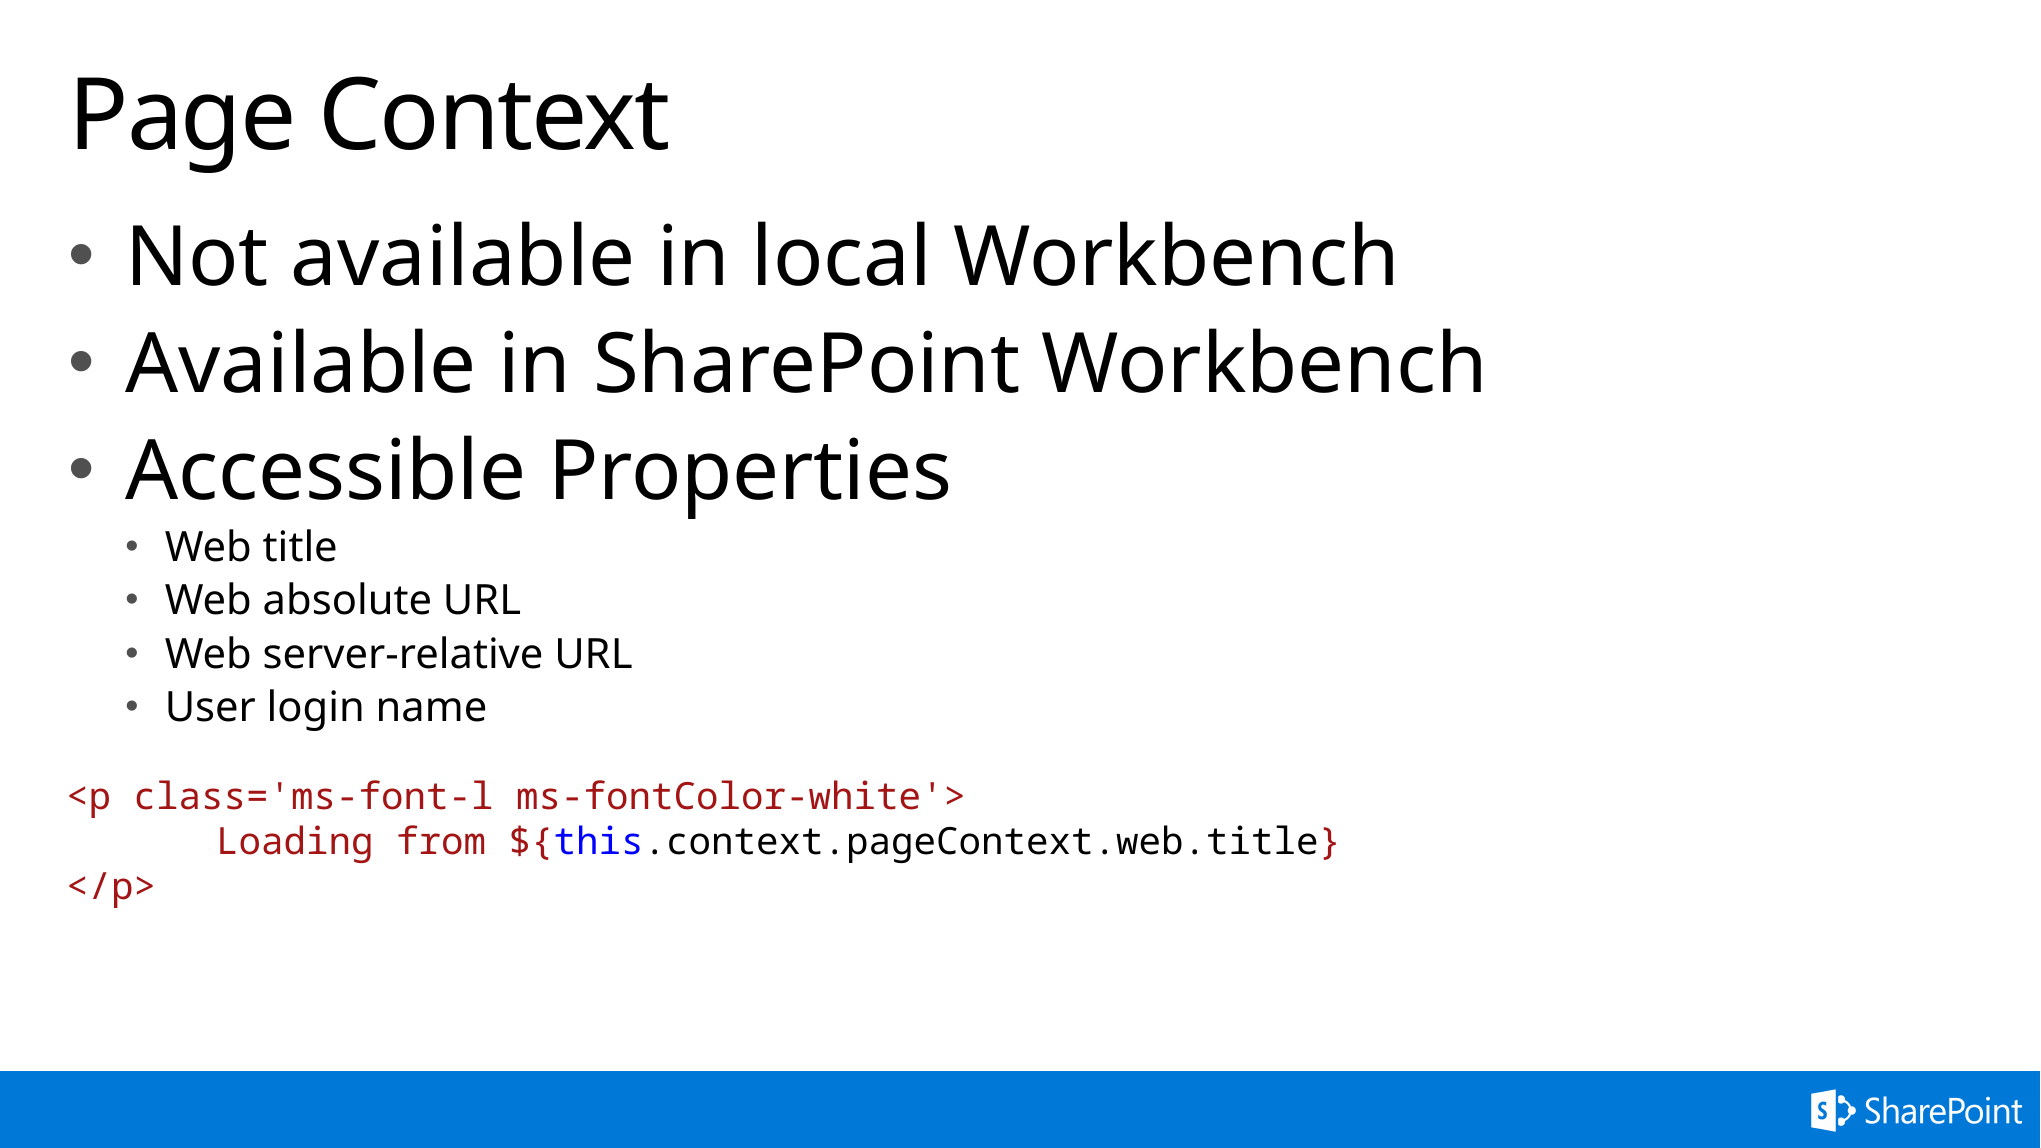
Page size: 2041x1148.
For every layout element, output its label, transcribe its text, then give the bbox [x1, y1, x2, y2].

text_box <p class='ms-font-l ms-fontColor-white'> Loading from ${this.context.pageContext.web.title} </p> [51, 764, 1995, 915]
title Page Context [45, 48, 1996, 199]
list Not available in local Workbench Available in SharePoint Workbench Accessible Properties Web title Web absolute URL Web server-relative URL User login name [45, 199, 1996, 765]
picture [1793, 1071, 2040, 1148]
